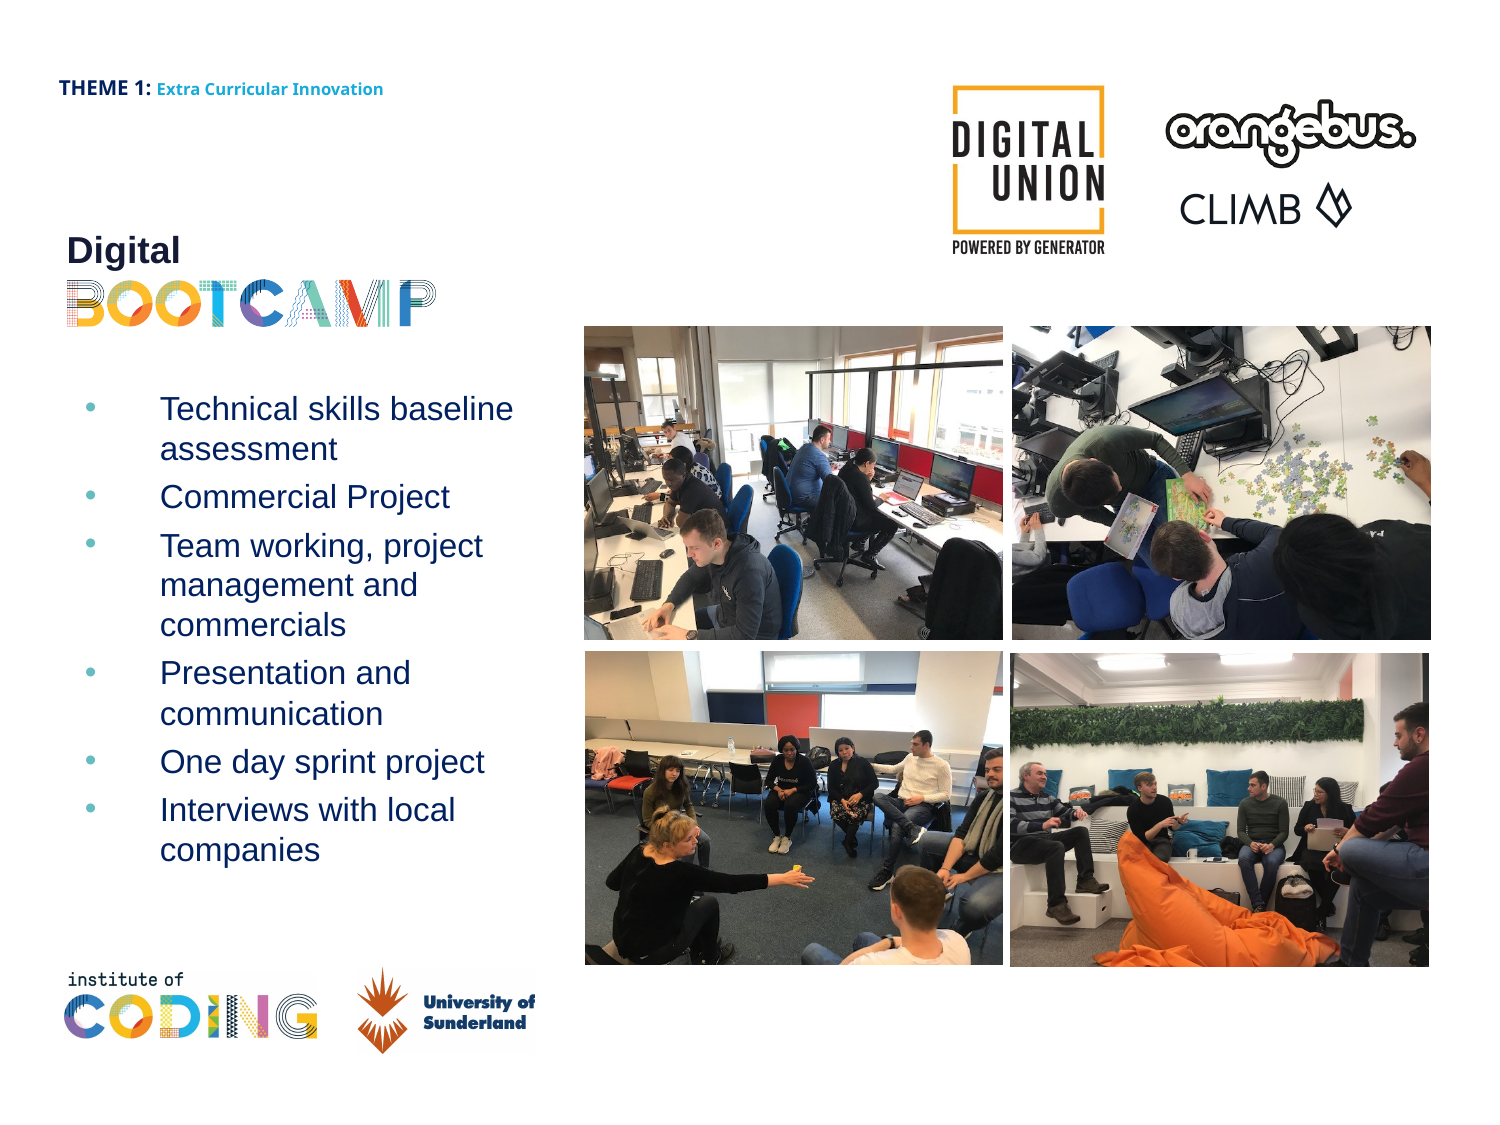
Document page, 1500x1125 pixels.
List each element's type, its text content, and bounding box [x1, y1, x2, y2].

picture [584, 326, 1003, 640]
picture [1138, 93, 1442, 243]
title THEME 1: Extra Curricular Innovation [58, 75, 927, 175]
picture [931, 73, 1117, 271]
picture [1010, 653, 1429, 968]
list Technical skills baseline assessment Commercial Project Team working, project management and commercials Presentation and communication One day sprint project Interviews with local companies [69, 326, 575, 908]
picture [584, 651, 1003, 966]
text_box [50, 218, 436, 327]
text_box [64, 967, 535, 1054]
picture [1012, 326, 1431, 640]
